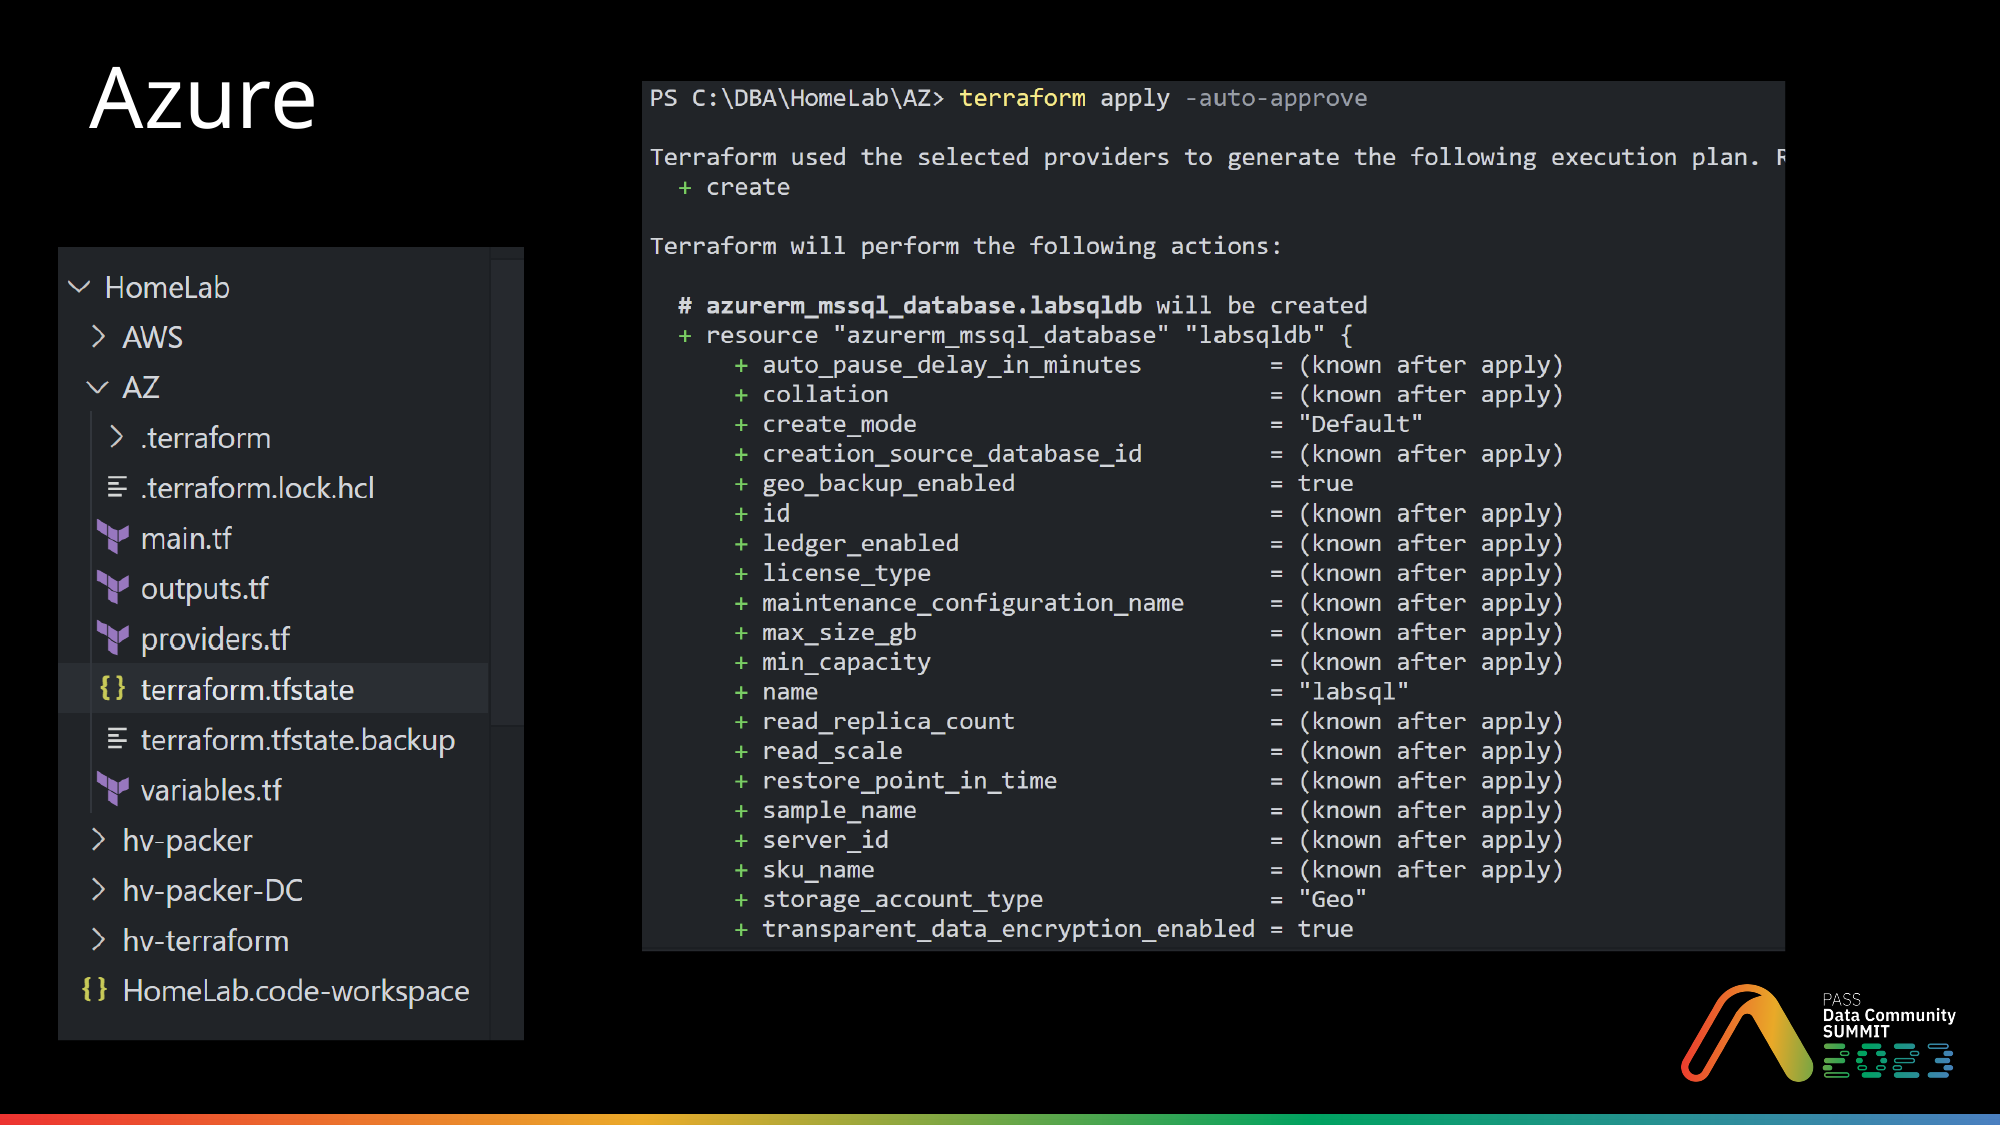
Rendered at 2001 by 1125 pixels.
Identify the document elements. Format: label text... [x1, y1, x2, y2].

picture [58, 247, 524, 1042]
picture [0, 1114, 2000, 1125]
text_box Azure [74, 47, 629, 155]
picture [642, 81, 1786, 952]
title [69, 72, 1958, 1090]
